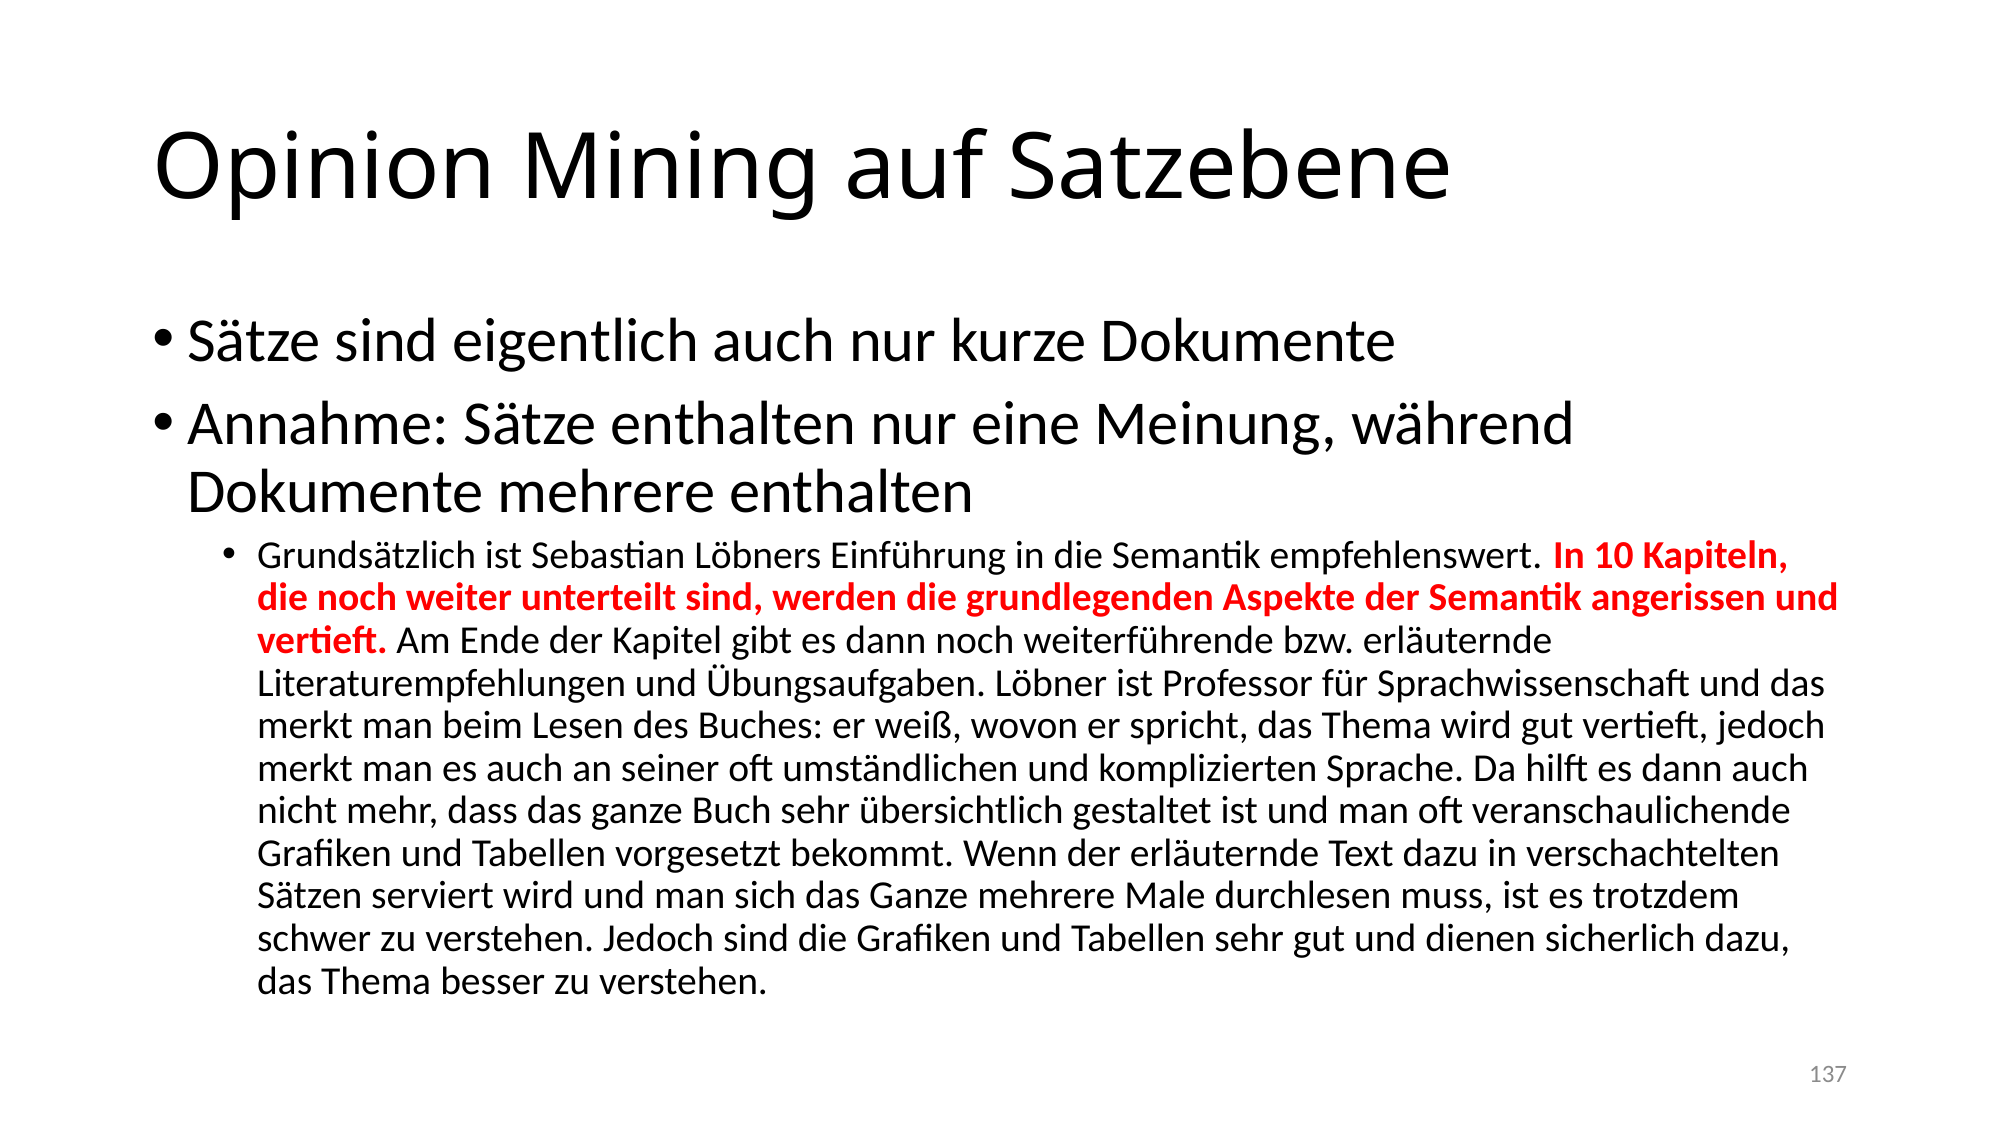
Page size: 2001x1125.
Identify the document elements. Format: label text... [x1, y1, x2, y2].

title Opinion Mining auf Satzebene [137, 59, 1863, 278]
list Sätze sind eigentlich auch nur kurze Dokumente Annahme: Sätze enthalten nur eine Meinung, während Dokumente mehrere enthalten Grundsätzlich ist Sebastian Löbners Einführung in die Semantik empfehlenswert. In 10 Kapiteln, die noch weiter unterteilt sind, werden die grundlegenden Aspekte der Semantik angerissen und vertieft. Am Ende der Kapitel gibt es dann noch weiterführende bzw. erläuternde Literaturempfehlungen und Übungsaufgaben. Löbner ist Professor für Sprachwissenschaft und das merkt man beim Lesen des Buches: er weiß, wovon er spricht, das Thema wird gut vertieft, jedoch merkt man es auch an seiner oft umständlichen und komplizierten Sprache. Da hilft es dann auch nicht mehr, dass das ganze Buch sehr übersichtlich gestaltet ist und man oft veranschaulichende Grafiken und Tabellen vorgesetzt bekommt. Wenn der erläuternde Text dazu in verschachtelten Sätzen serviert wird und man sich das Ganze mehrere Male durchlesen muss, ist es trotzdem schwer zu verstehen. Jedoch sind die Grafiken und Tabellen sehr gut und dienen sicherlich dazu, das Thema besser zu verstehen. [137, 299, 1863, 1014]
slide_number 137 [1412, 1042, 1863, 1103]
